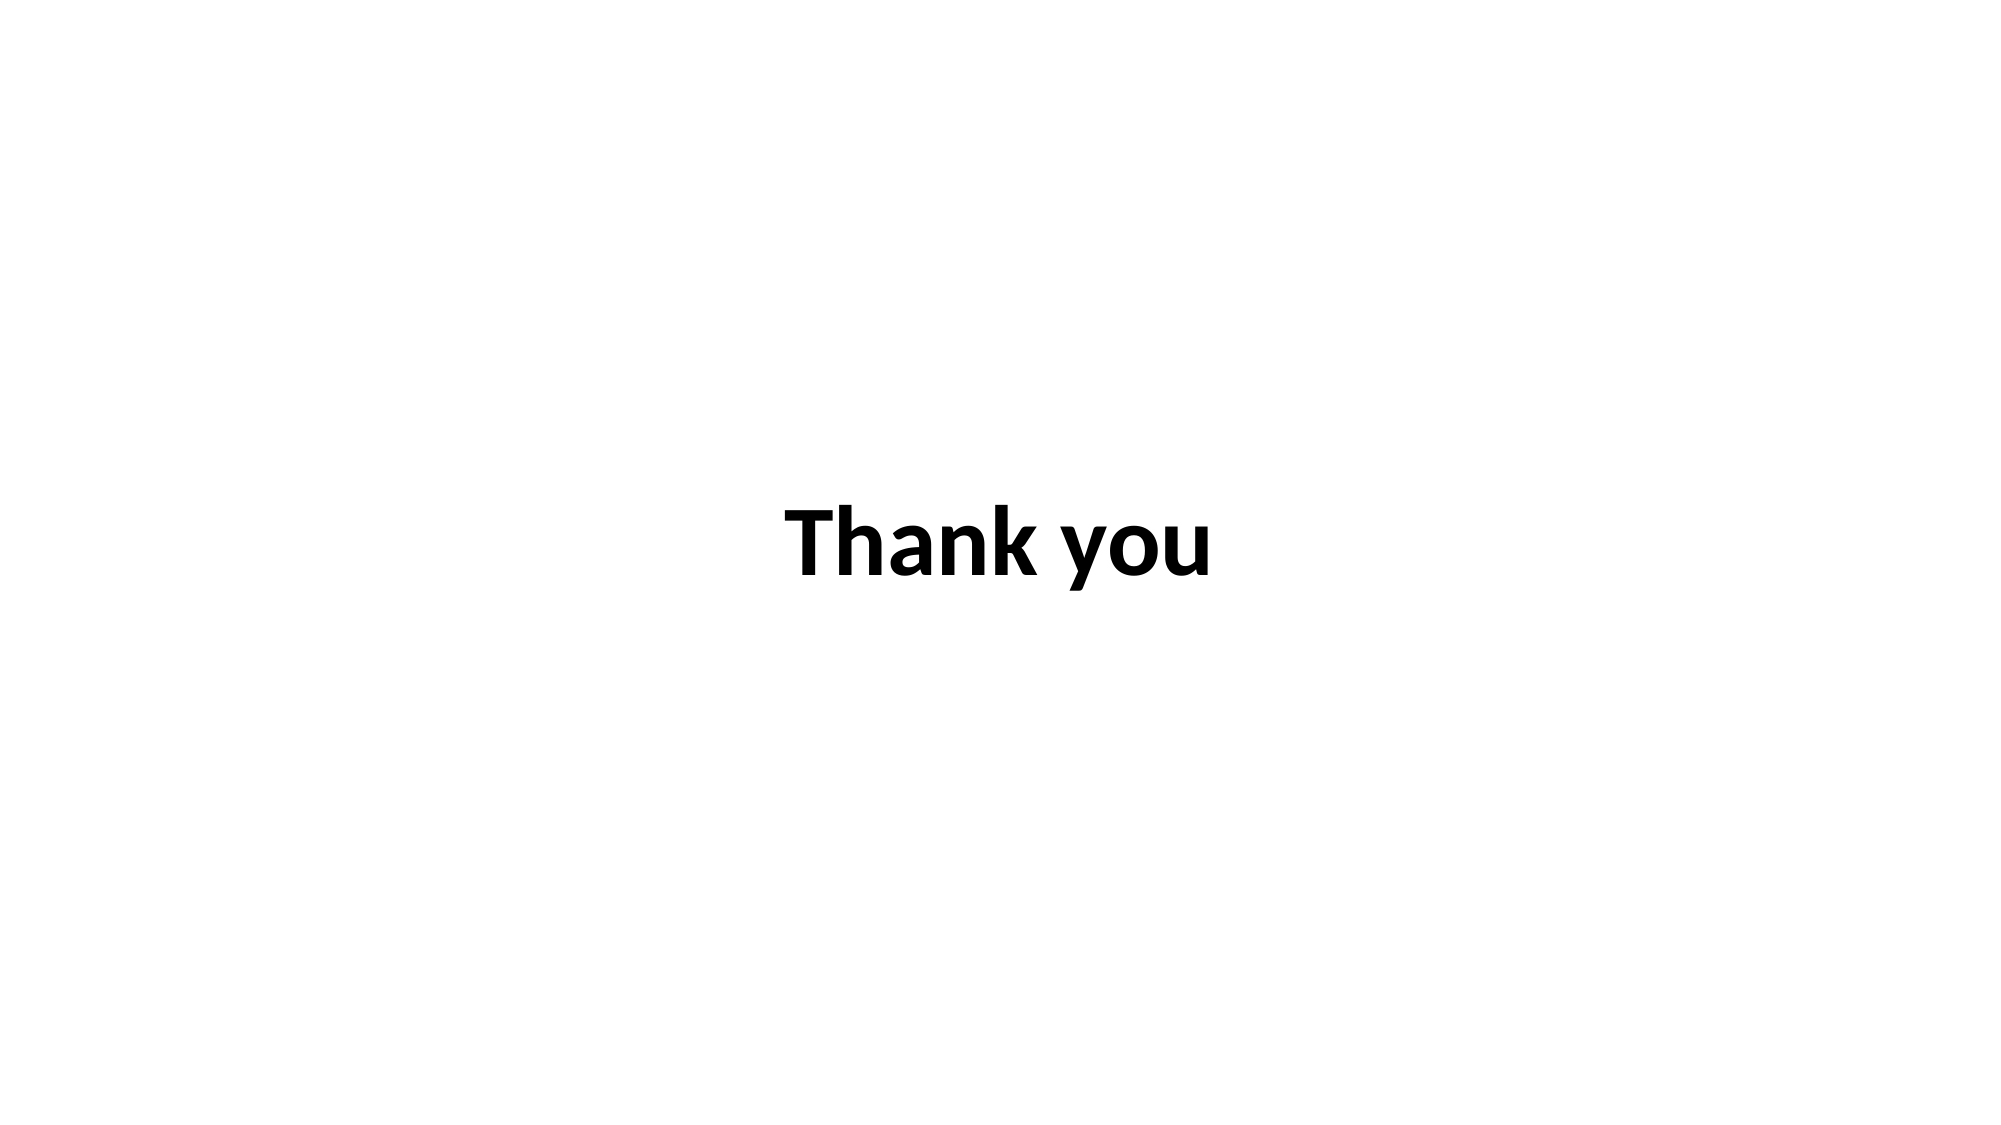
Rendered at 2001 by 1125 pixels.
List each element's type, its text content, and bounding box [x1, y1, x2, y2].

list Thank you [769, 481, 1231, 605]
